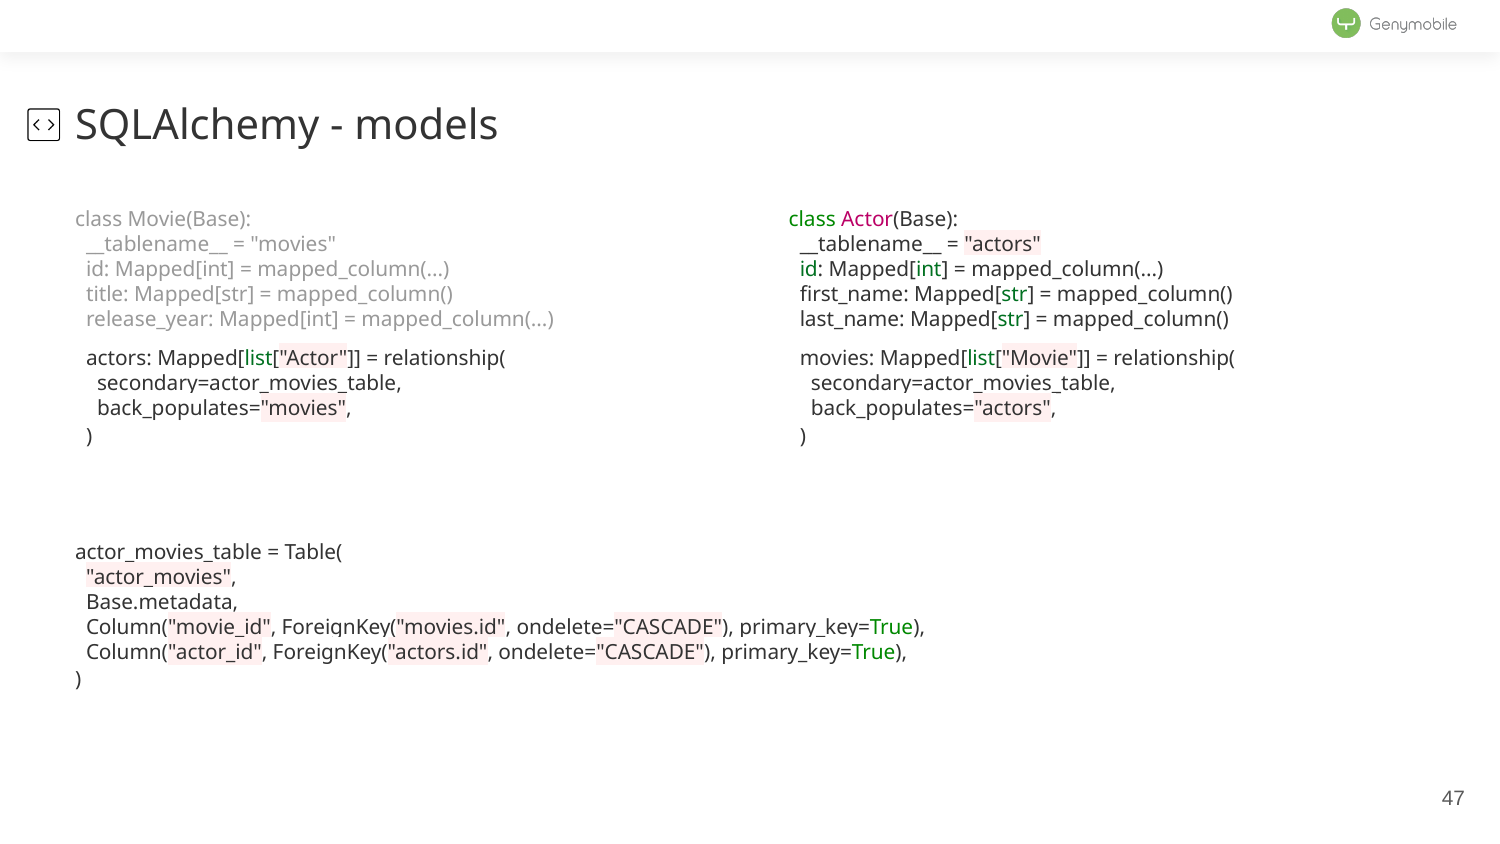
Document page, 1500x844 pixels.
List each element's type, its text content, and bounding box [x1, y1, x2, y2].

text_box class Actor(Base): __tablename__ = "actors" id: Mapped[int] = mapped_column(...) first_name: Mapped[str] = mapped_column() last_name: Mapped[str] = mapped_column() [773, 191, 1382, 329]
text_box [0, 0, 1500, 53]
text_box actors: Mapped[list["Actor"]] = relationship( secondary=actor_movies_table, back_populates="movies", ) [60, 329, 692, 463]
text_box class Movie(Base): __tablename__ = "movies" id: Mapped[int] = mapped_column(...) title: Mapped[str] = mapped_column() release_year: Mapped[int] = mapped_column(...) [60, 191, 692, 329]
text_box SQLAlchemy - models [60, 90, 597, 160]
slide_number ‹#› [1389, 764, 1480, 830]
picture [18, 99, 70, 151]
text_box movies: Mapped[list["Movie"]] = relationship( secondary=actor_movies_table, back_populates="actors", ) [773, 329, 1489, 463]
text_box actor_movies_table = Table( "actor_movies", Base.metadata, Column("movie_id", ForeignKey("movies.id", ondelete="CASCADE"), primary_key=True), Column("actor_id", ForeignKey("actors.id", ondelete="CASCADE"), primary_key=True), ) [60, 523, 1196, 706]
